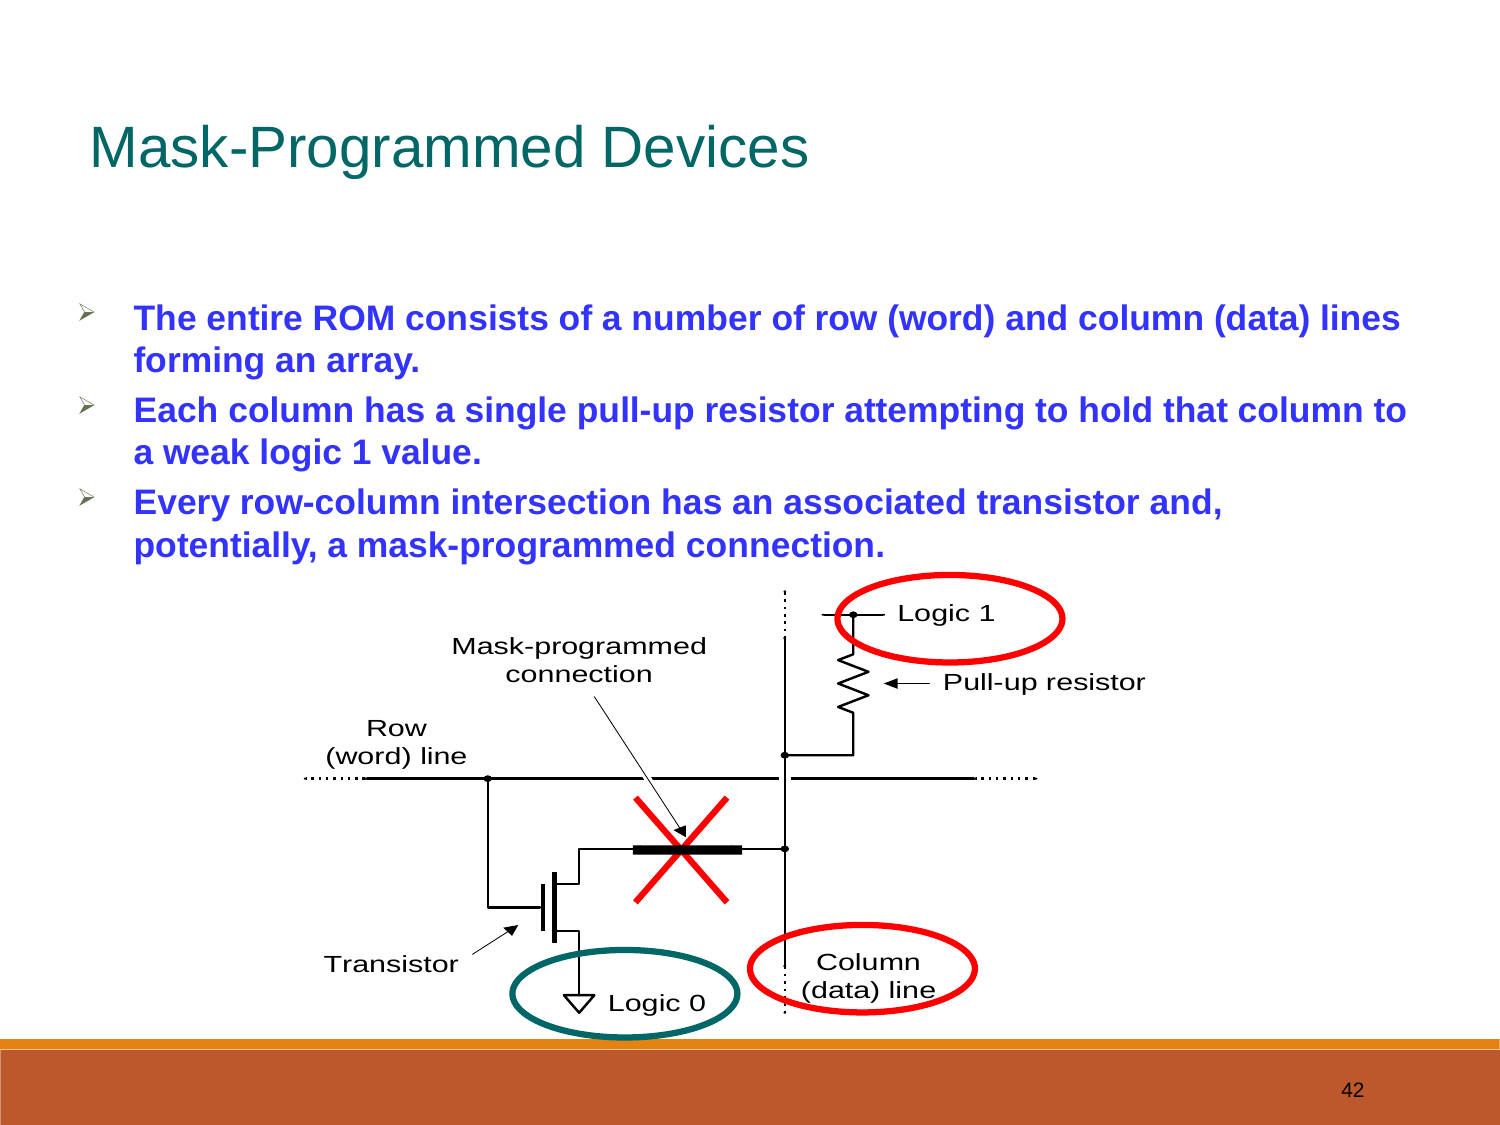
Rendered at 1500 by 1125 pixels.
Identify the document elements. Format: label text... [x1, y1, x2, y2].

slide_number 42 [1218, 1059, 1380, 1120]
text_box [561, 1030, 688, 1038]
text_box [884, 574, 1016, 583]
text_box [299, 586, 1151, 1022]
text_box Mask-Programmed Devices [74, 74, 1425, 213]
text_box The entire ROM consists of a number of row (word) and column (data) lines forming an array. Each column has a single pull-up resistor attempting to hold that column to a weak logic 1 value. Every row-column intersection has an associated transistor and, potentially, a mask-programmed connection. [62, 287, 1425, 563]
